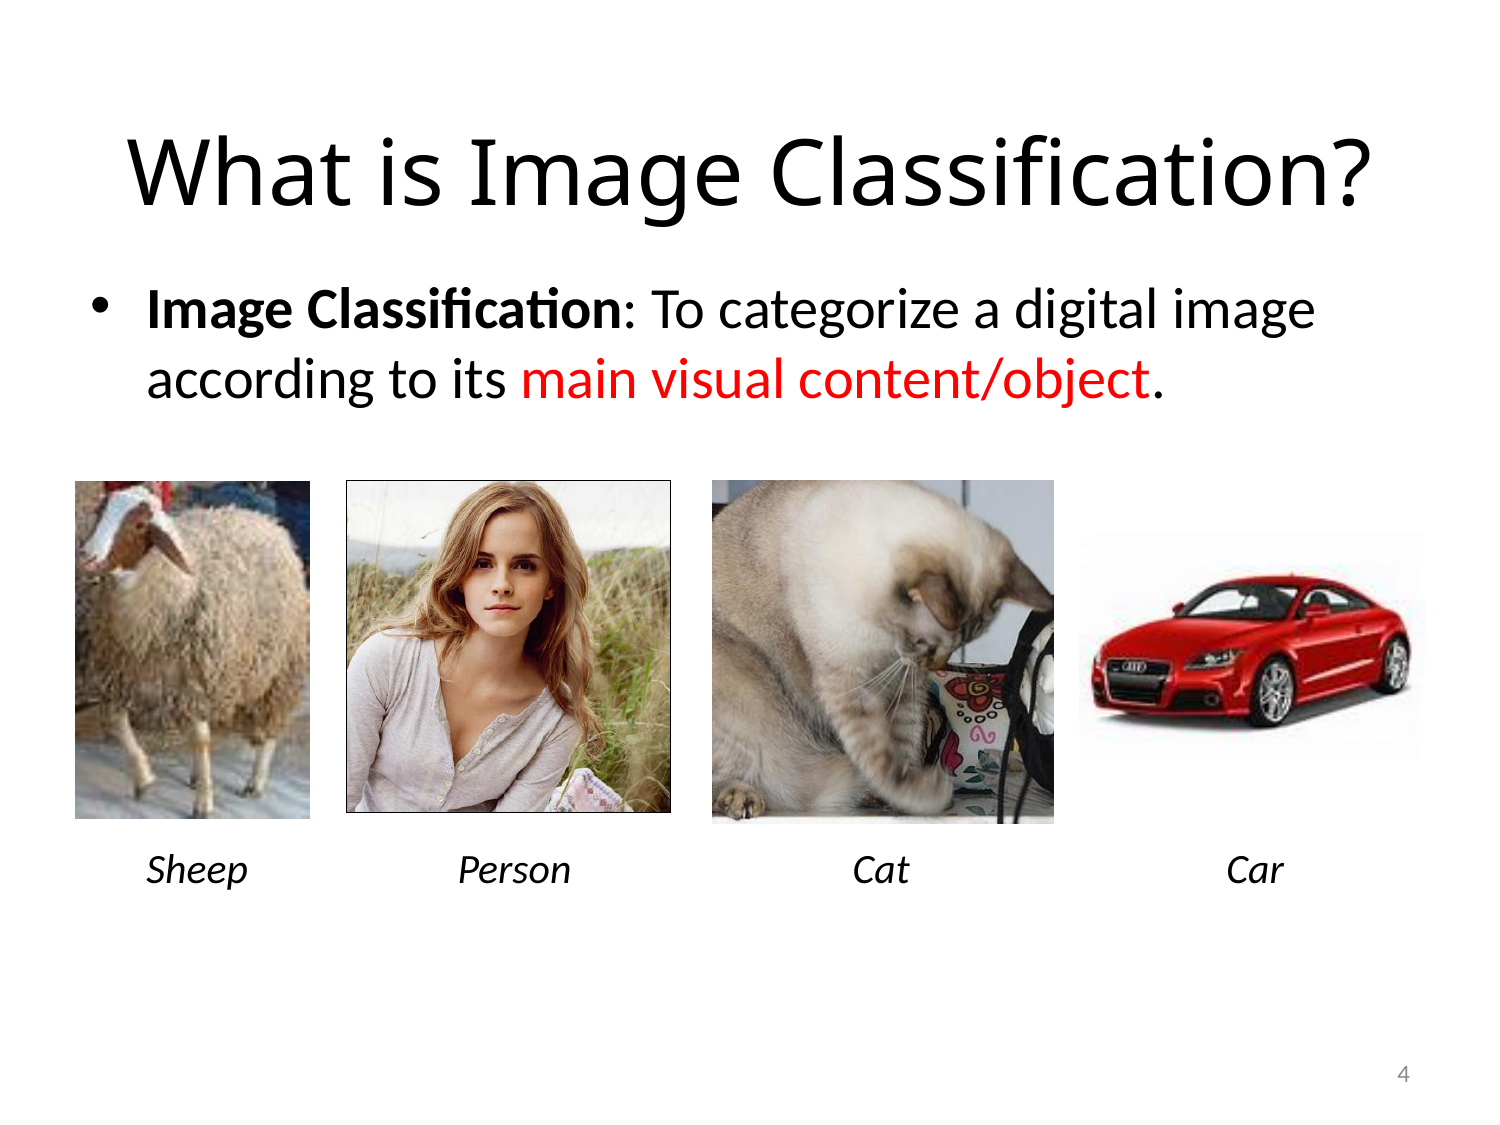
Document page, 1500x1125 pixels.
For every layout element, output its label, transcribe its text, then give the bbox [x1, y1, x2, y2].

slide_number 4 [1074, 1042, 1425, 1103]
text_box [1079, 530, 1426, 901]
text_box Person [442, 834, 587, 900]
title What is Image Classification? [103, 59, 1397, 278]
picture [345, 480, 672, 813]
text_box Image Classification: To categorize a digital image according to its main visual content/object. [74, 262, 1425, 1005]
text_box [74, 481, 311, 901]
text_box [712, 480, 1054, 901]
